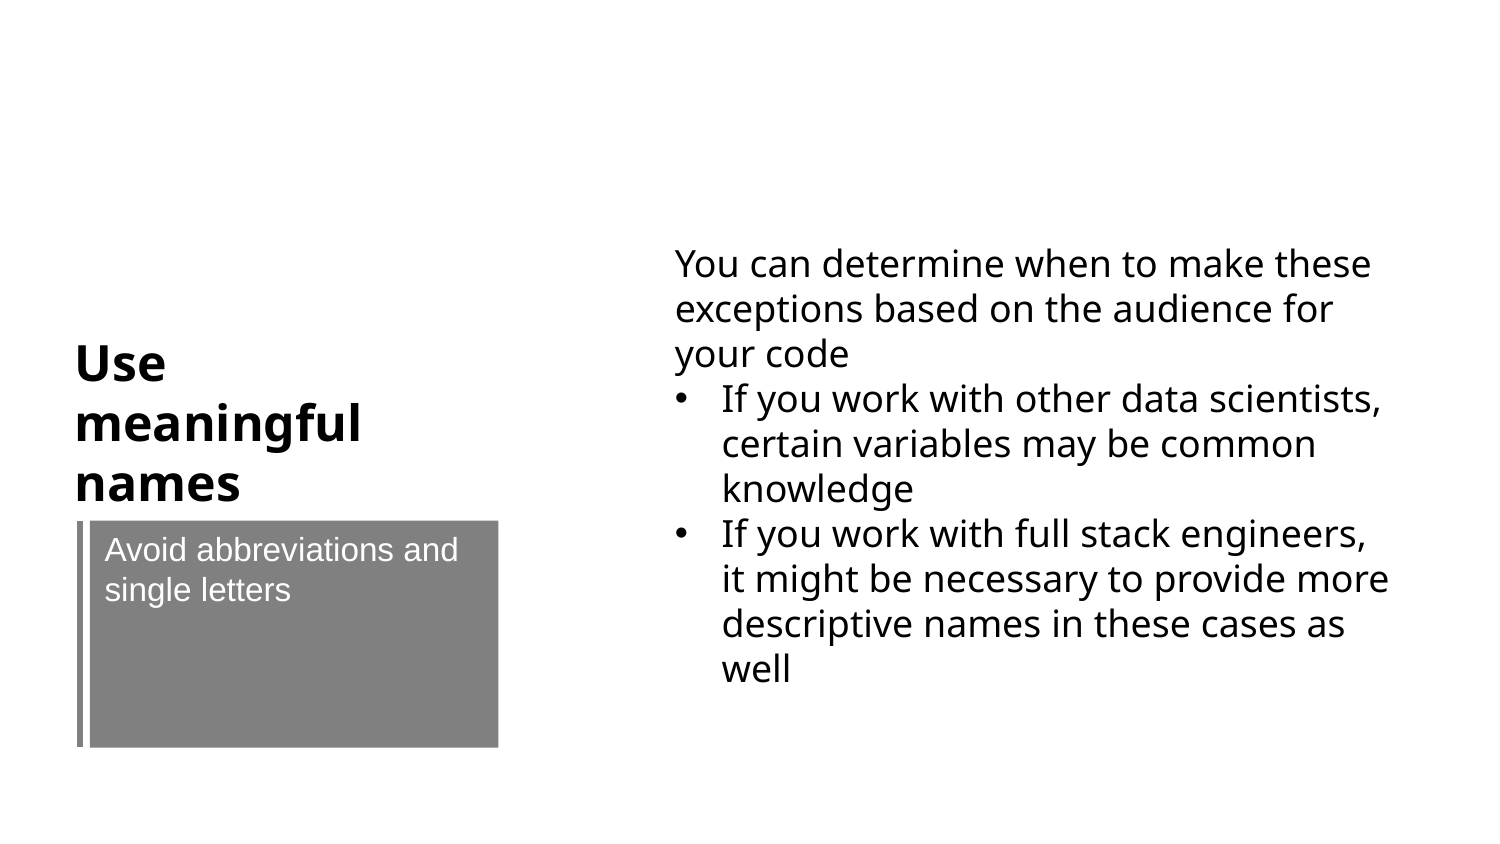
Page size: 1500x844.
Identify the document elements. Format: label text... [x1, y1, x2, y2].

text_box Avoid abbreviations and single letters [88, 518, 500, 750]
list Use meaningful names [59, 322, 454, 522]
text_box You can determine when to make these exceptions based on the audience for your code If you work with other data scientists, certain variables may be common knowledge If you work with full stack engineers, it might be necessary to provide more descriptive names in these cases as well [660, 232, 1410, 743]
